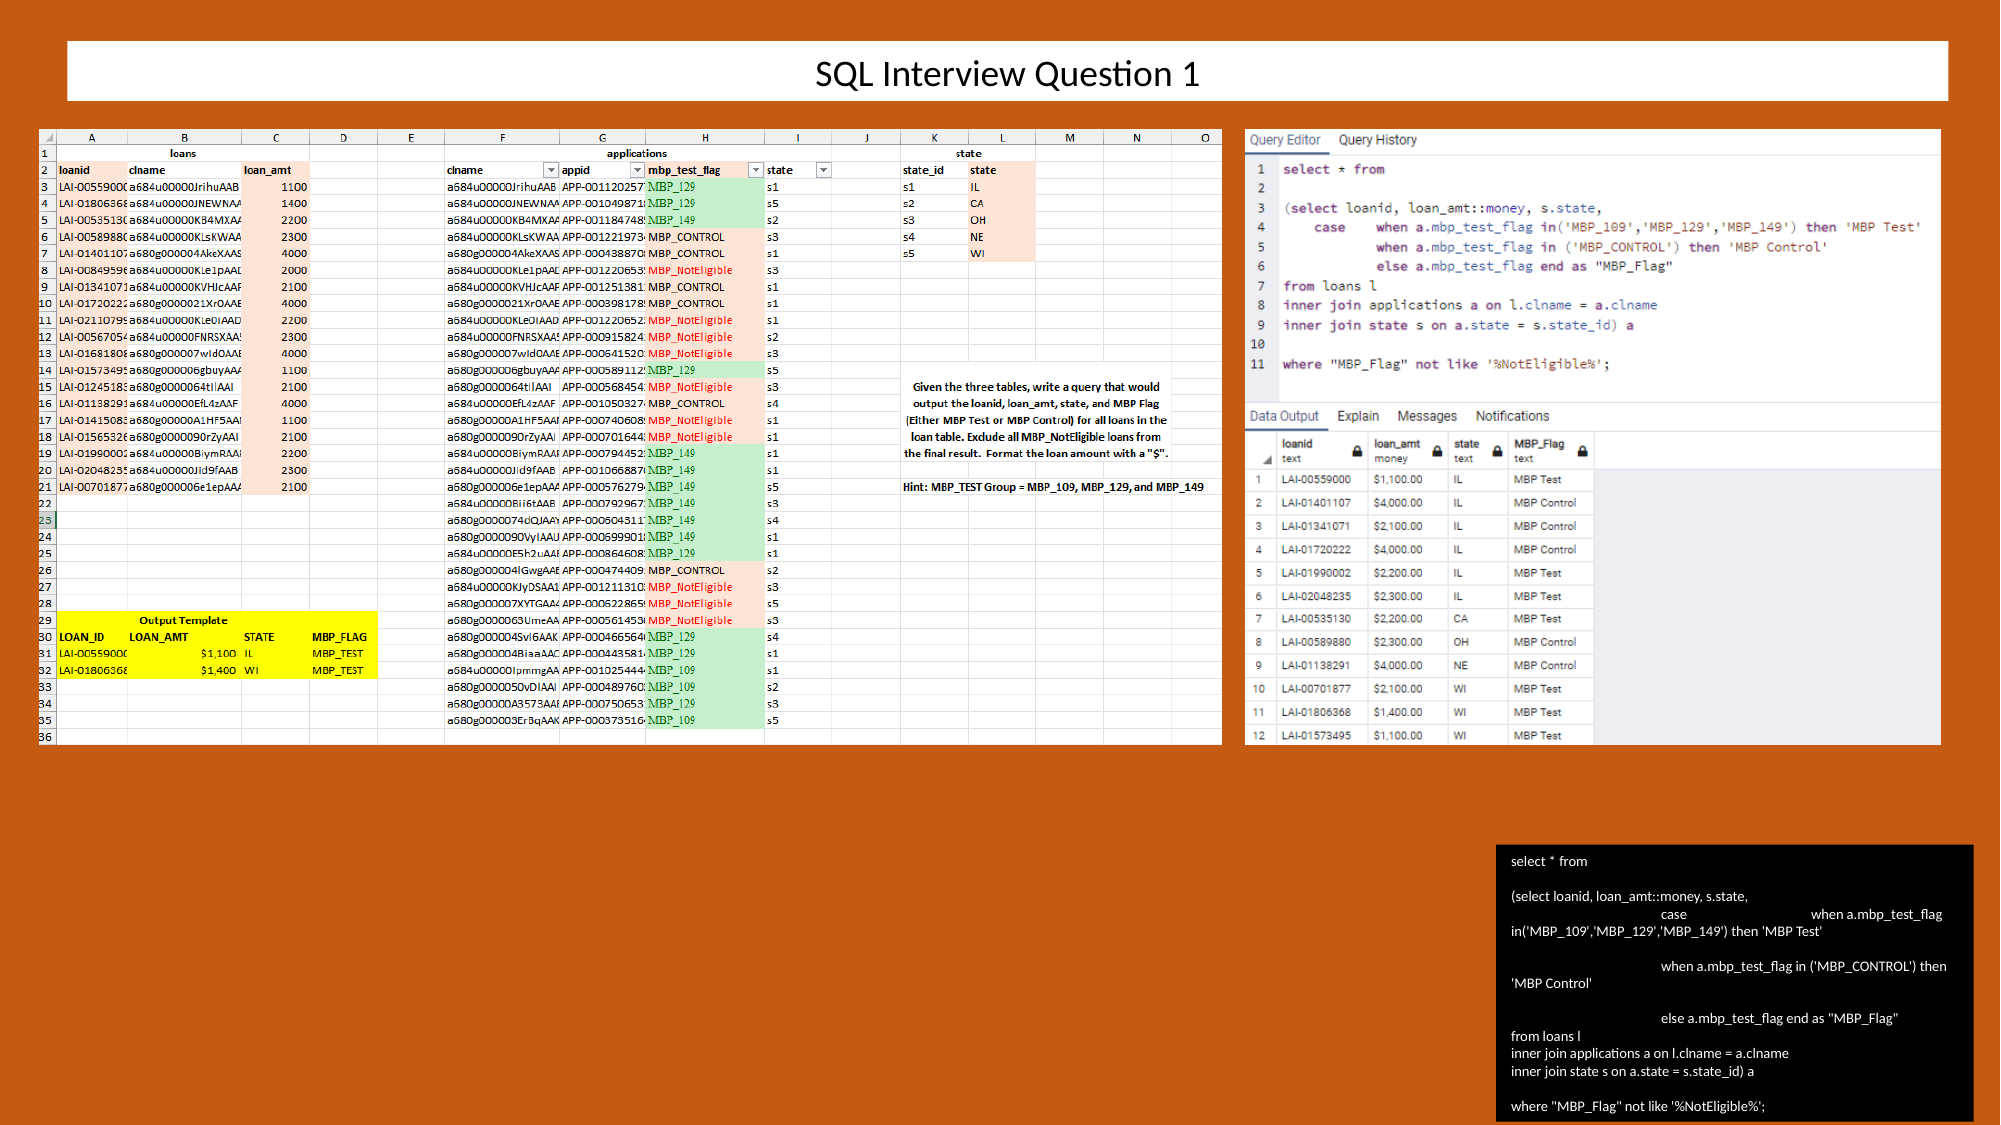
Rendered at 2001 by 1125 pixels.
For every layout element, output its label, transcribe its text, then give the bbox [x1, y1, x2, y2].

picture [1245, 129, 1941, 745]
picture [39, 129, 1222, 745]
text_box SQL Interview Question 1 [67, 41, 1949, 101]
text_box select * from (select loanid, loan_amt::money, s.state, case when a.mbp_test_flag in('MBP_109','MBP_129','MBP_149') then 'MBP Test' when a.mbp_test_flag in ('MBP_CONTROL') then 'MBP Control' else a.mbp_test_flag end as "MBP_Flag" from loans l inner join applications a on l.clname = a.clname inner join state s on a.state = s.state_id) a where "MBP_Flag" not like '%NotEligible%'; [1496, 844, 1974, 1122]
